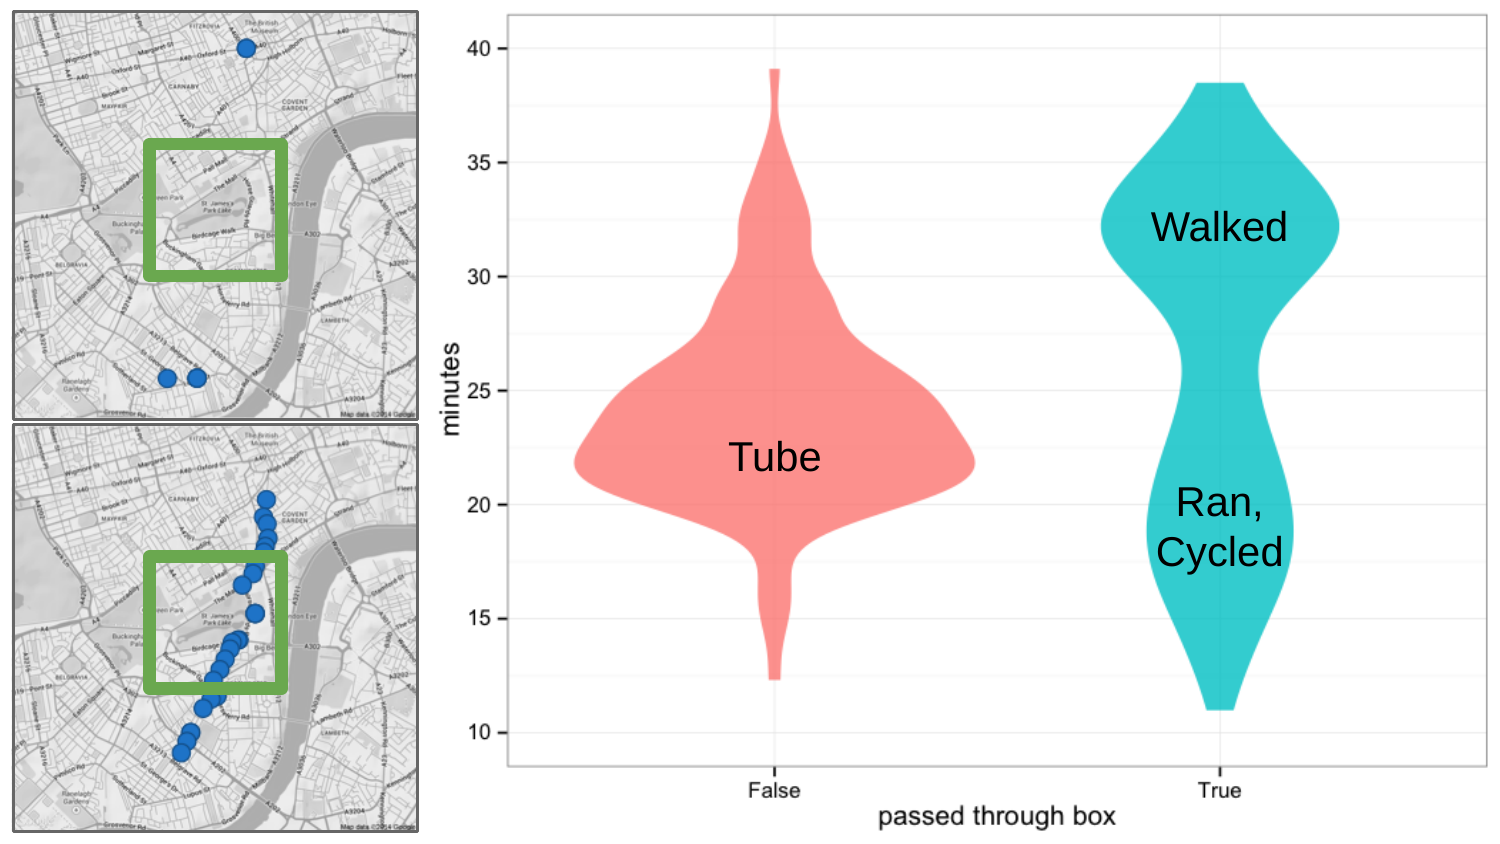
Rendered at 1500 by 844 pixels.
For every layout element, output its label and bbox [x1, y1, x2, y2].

text_box [8, 9, 424, 835]
text_box [433, 9, 1492, 835]
